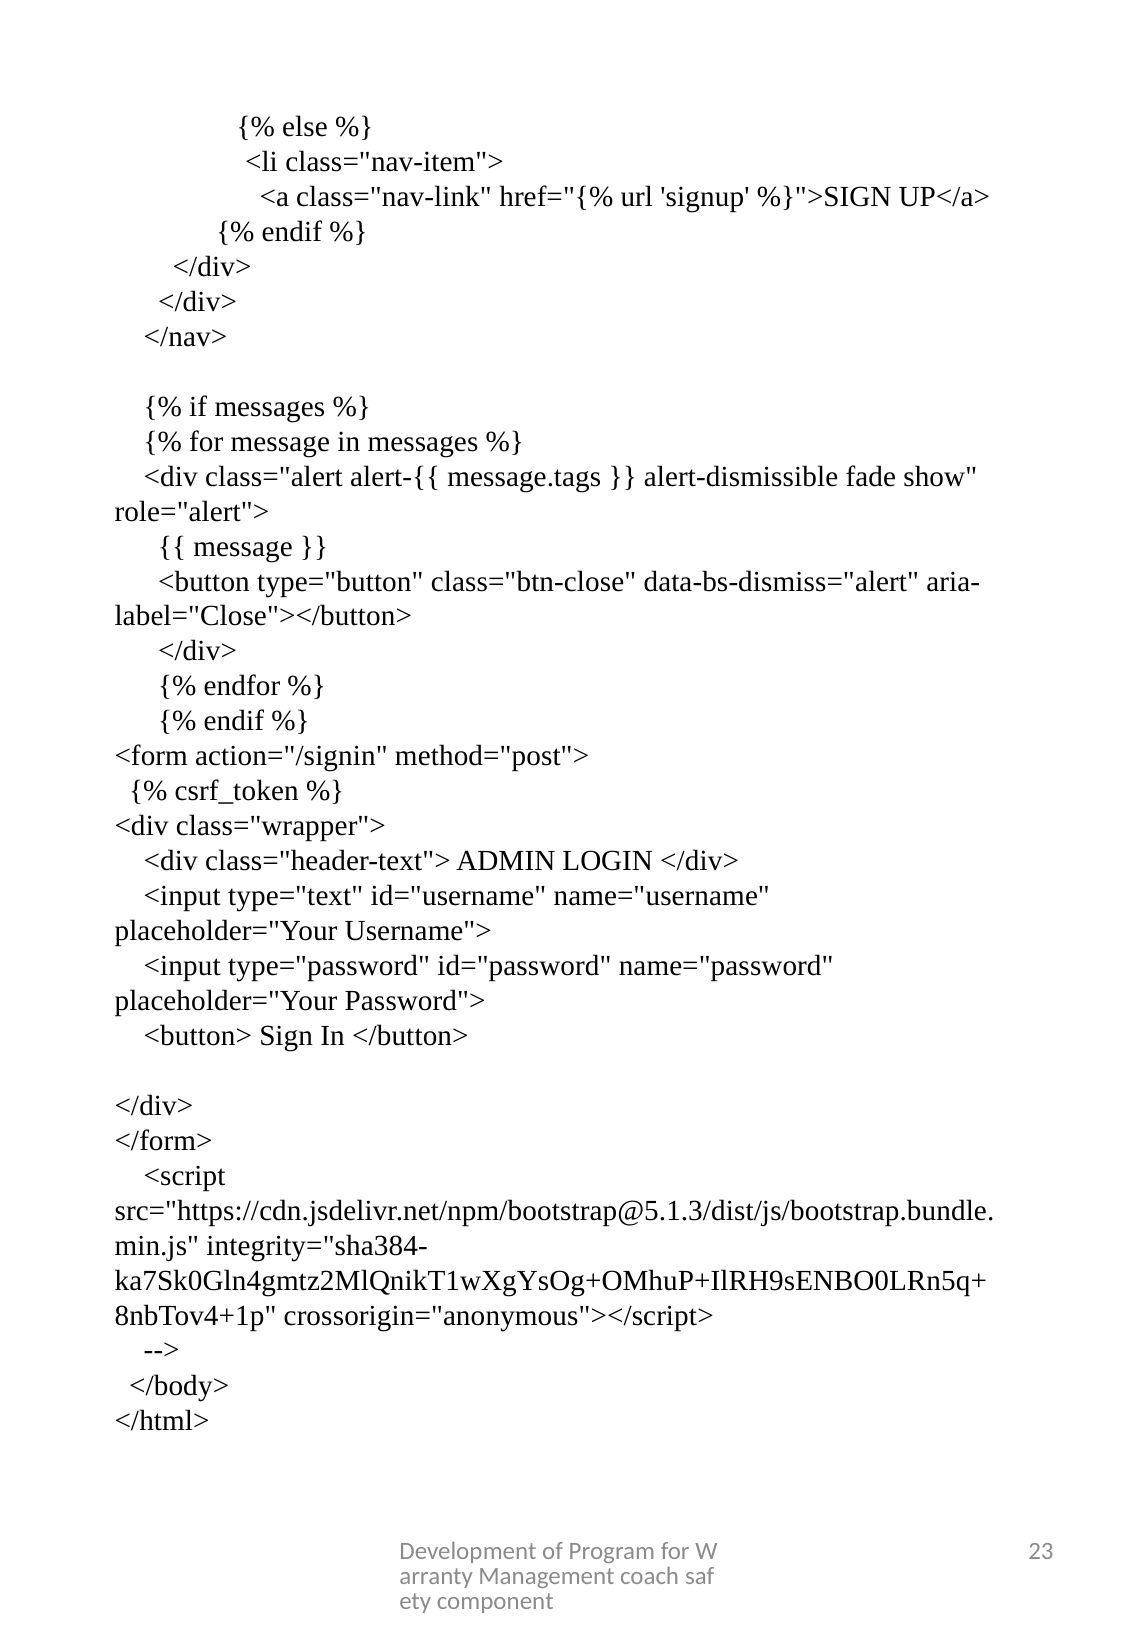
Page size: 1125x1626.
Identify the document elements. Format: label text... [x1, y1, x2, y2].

slide_number 23 [806, 1506, 1069, 1593]
footer Development of Program for Warranty Management coach safety component [384, 1506, 741, 1593]
text_box {% else %} <li class="nav-item"> <a class="nav-link" href="{% url 'signup' %}">SIGN UP</a> {% endif %} </div> </div> </nav> {% if messages %} {% for message in messages %} <div class="alert alert-{{ message.tags }} alert-dismissible fade show" role="alert"> {{ message }} <button type="button" class="btn-close" data-bs-dismiss="alert" aria-label="Close"></button> </div> {% endfor %} {% endif %} <form action="/signin" method="post"> {% csrf_token %} <div class="wrapper"> <div class="header-text"> ADMIN LOGIN </div> <input type="text" id="username" name="username" placeholder="Your Username"> <input type="password" id="password" name="password" placeholder="Your Password"> <button> Sign In </button> </div> </form> <script src="https://cdn.jsdelivr.net/npm/bootstrap@5.1.3/dist/js/bootstrap.bundle.min.js" integrity="sha384-ka7Sk0Gln4gmtz2MlQnikT1wXgYsOg+OMhuP+IlRH9sENBO0LRn5q+8nbTov4+1p" crossorigin="anonymous"></script> --> </body> </html> [99, 99, 1013, 1444]
